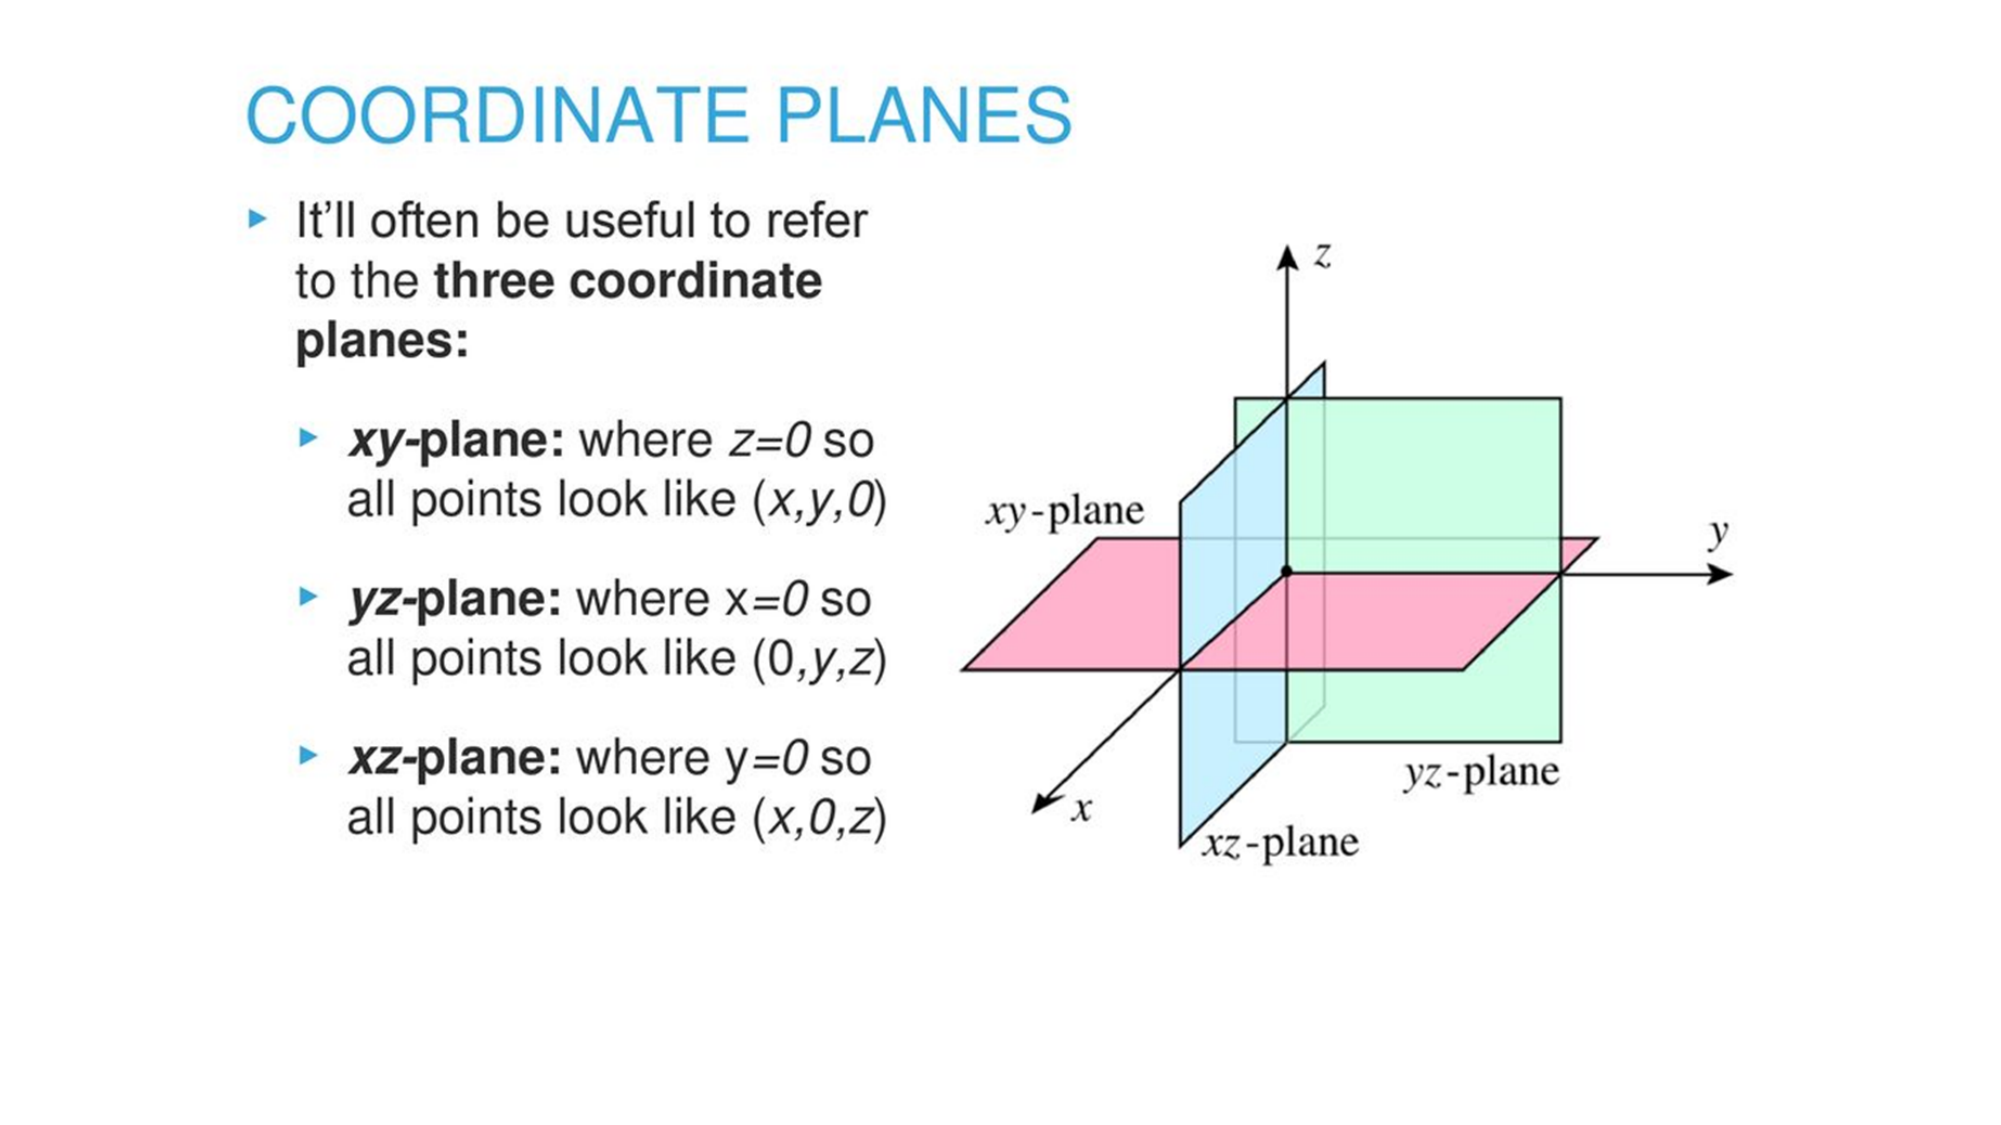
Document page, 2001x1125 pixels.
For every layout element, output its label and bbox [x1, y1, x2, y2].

picture [187, 17, 1813, 1108]
